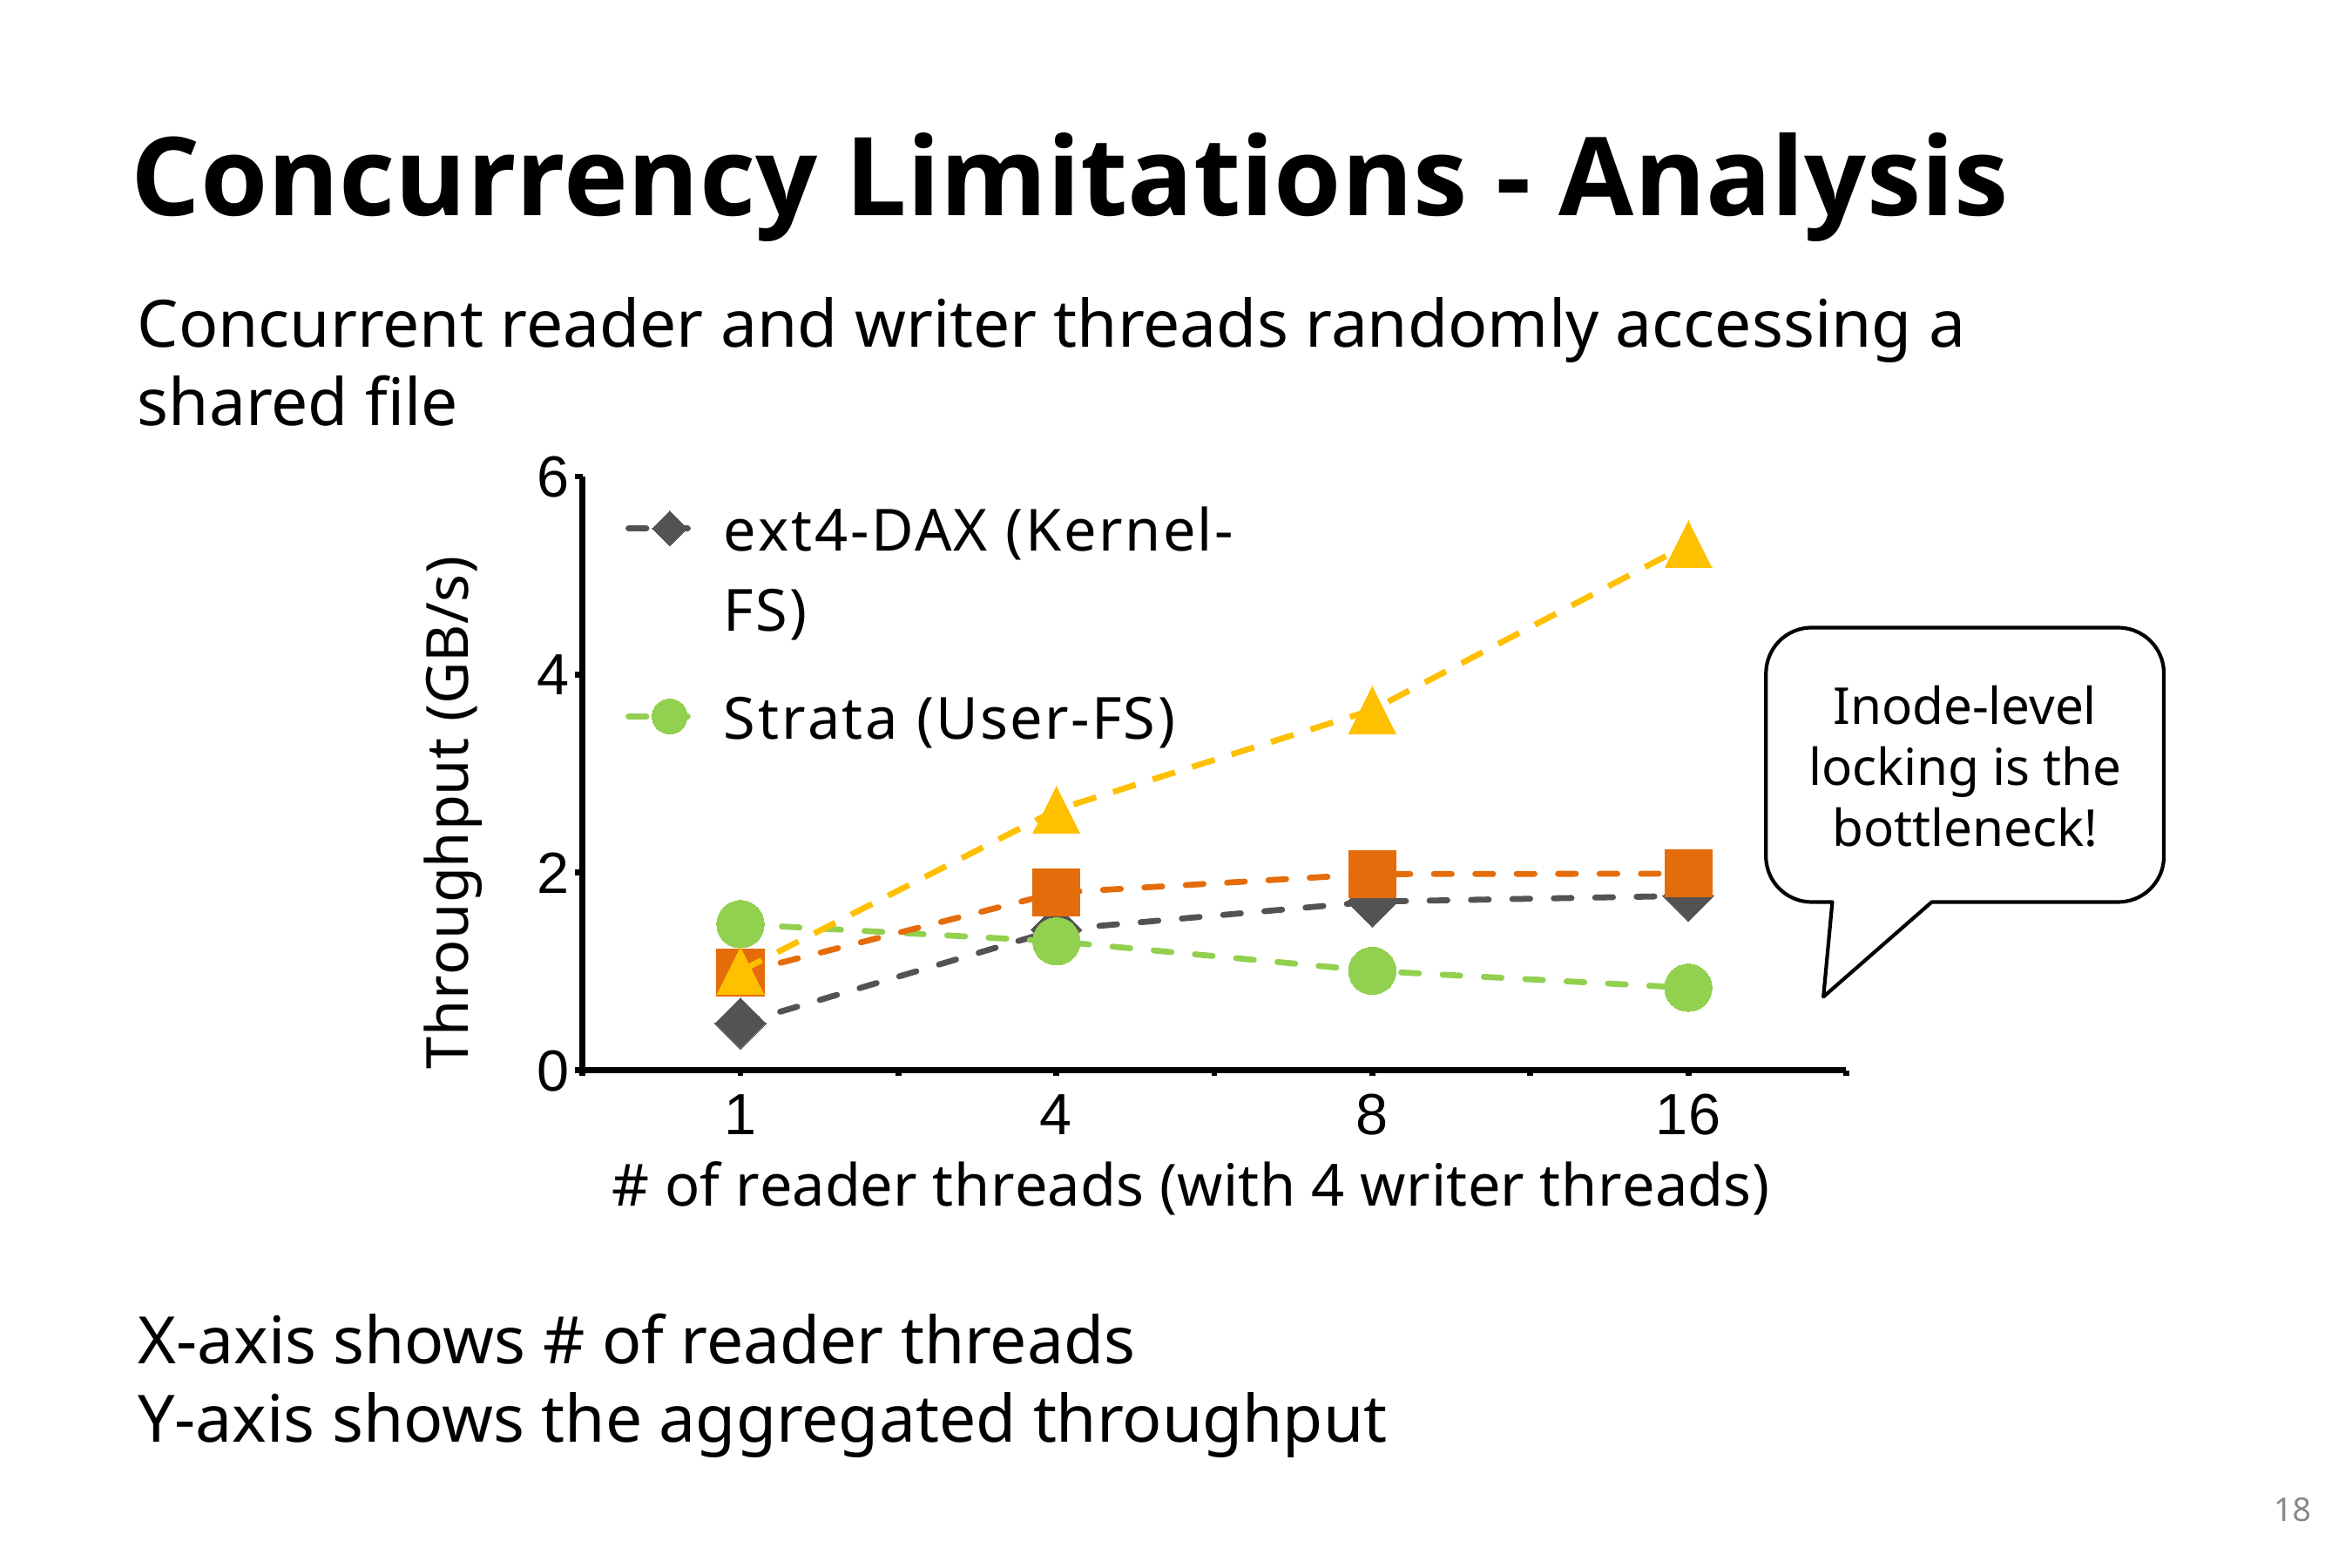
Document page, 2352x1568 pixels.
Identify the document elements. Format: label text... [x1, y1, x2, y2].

text_box X-axis shows # of reader threads Y-axis shows the aggregated throughput [125, 1292, 2164, 1463]
text_box Inode-level locking is the bottleneck! [1896, 625, 2166, 936]
text_box Concurrent reader and writer threads randomly accessing a shared file [125, 275, 2164, 446]
chart [345, 427, 1893, 1242]
slide_number 18 [2263, 1484, 2319, 1539]
text_box Concurrency Limitations - Analysis [125, 47, 2263, 244]
